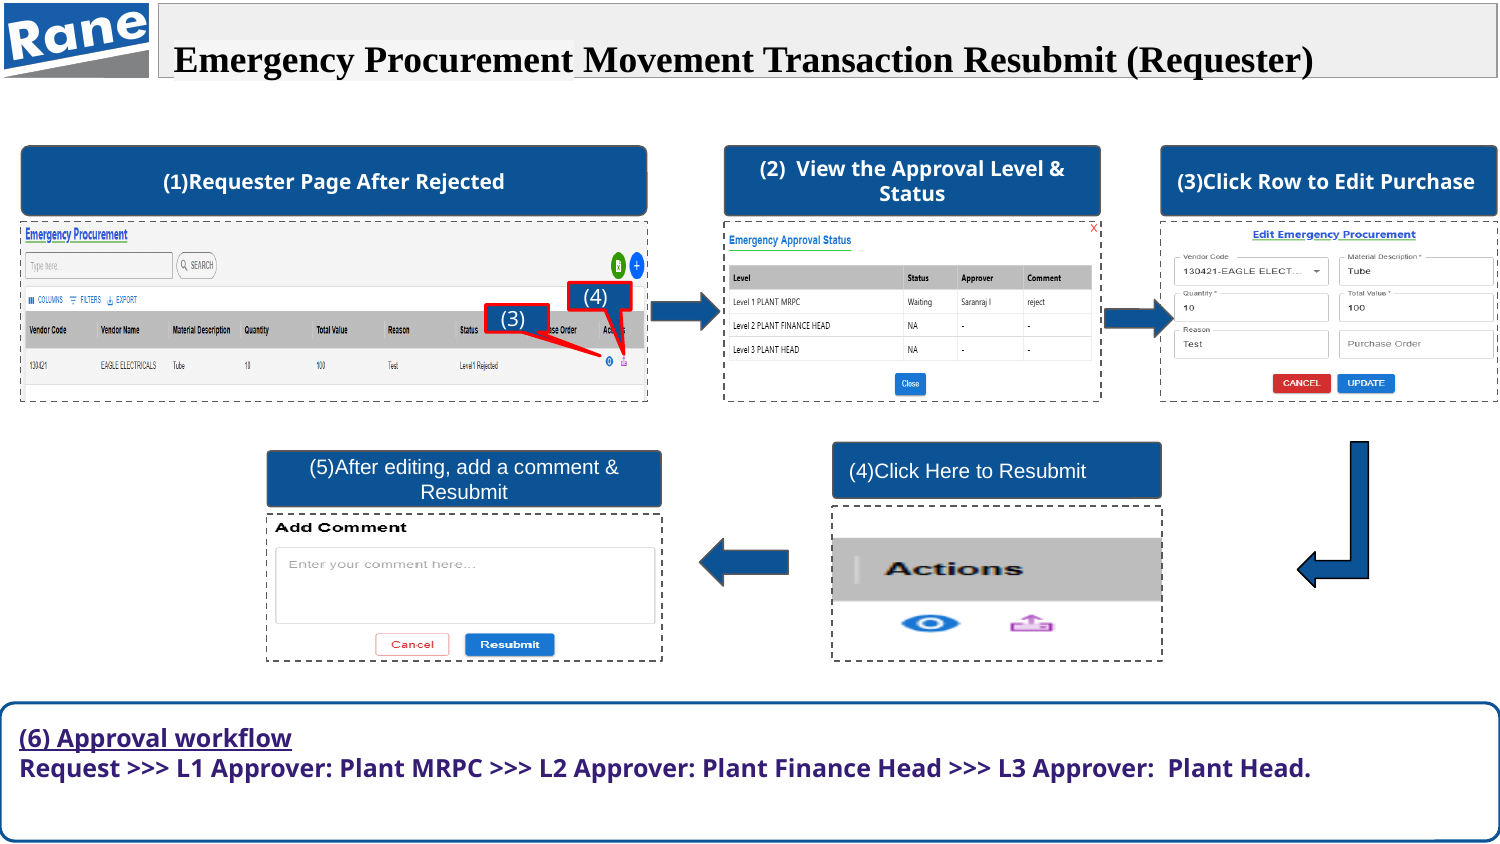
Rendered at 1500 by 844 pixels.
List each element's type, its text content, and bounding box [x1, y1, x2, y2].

picture [832, 506, 1162, 661]
text_box [652, 292, 719, 331]
text_box (6) Approval workflow Request >>> L1 Approver: Plant MRPC >>> L2 Approver: Plant Finance Head >>> L3 Approver: Plant Head. [0, 702, 1500, 842]
picture [3, 3, 149, 78]
picture [267, 514, 662, 661]
text_box (5)After editing, add a comment & Resubmit [267, 451, 662, 507]
text_box (1)Requester Page After Rejected [21, 145, 647, 216]
text_box (3)Click Row to Edit Purchase [1161, 145, 1497, 216]
picture [724, 221, 1101, 401]
text_box [1105, 299, 1155, 338]
text_box [1297, 441, 1369, 588]
text_box [699, 538, 789, 587]
text_box (4)Click Here to Resubmit [832, 442, 1162, 499]
picture [21, 221, 647, 401]
text_box (2) View the Approval Level & Status [724, 145, 1101, 216]
title Emergency Procurement Movement Transaction Resubmit (Requester) [158, 3, 1497, 78]
picture [1160, 221, 1498, 401]
